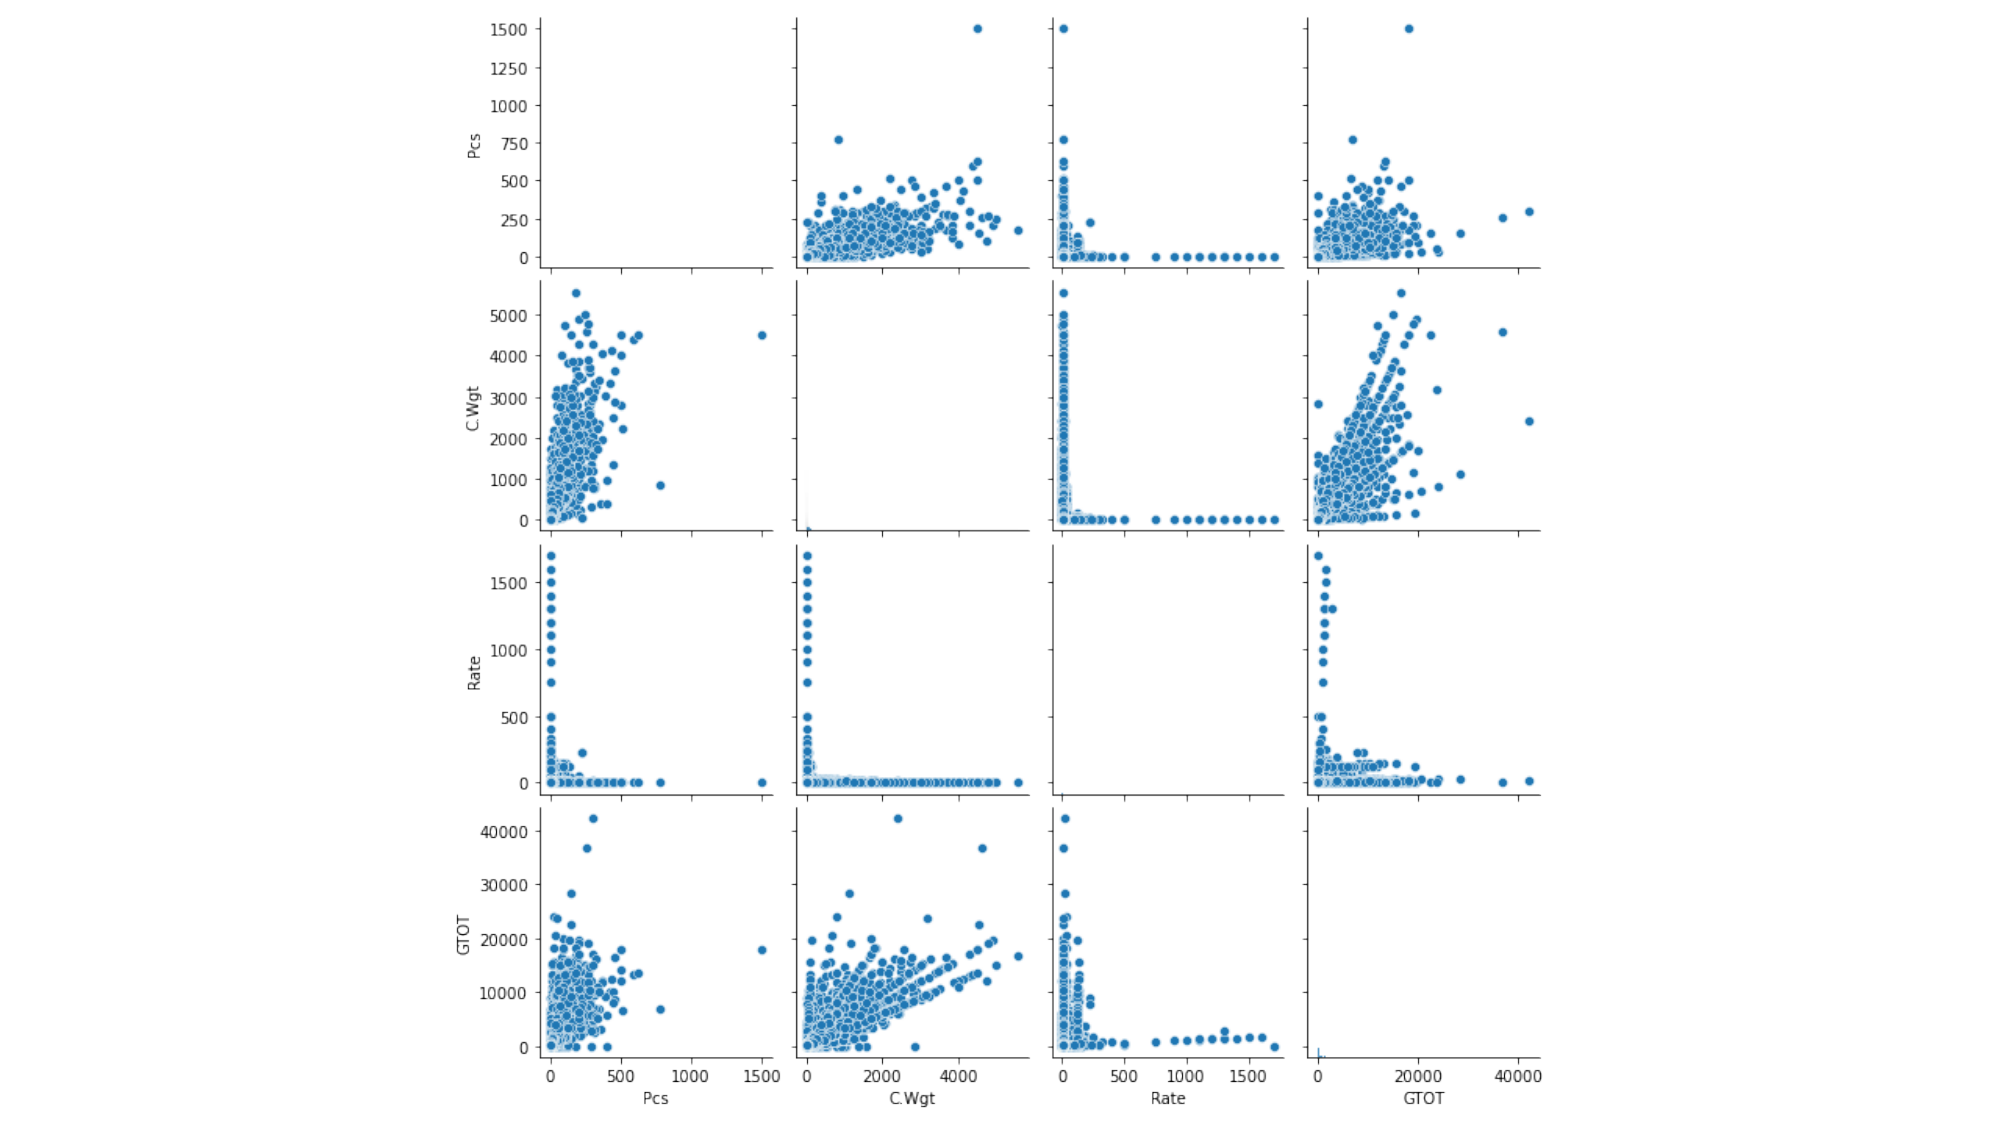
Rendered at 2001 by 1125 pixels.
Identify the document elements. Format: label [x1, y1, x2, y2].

picture [446, 8, 1554, 1117]
